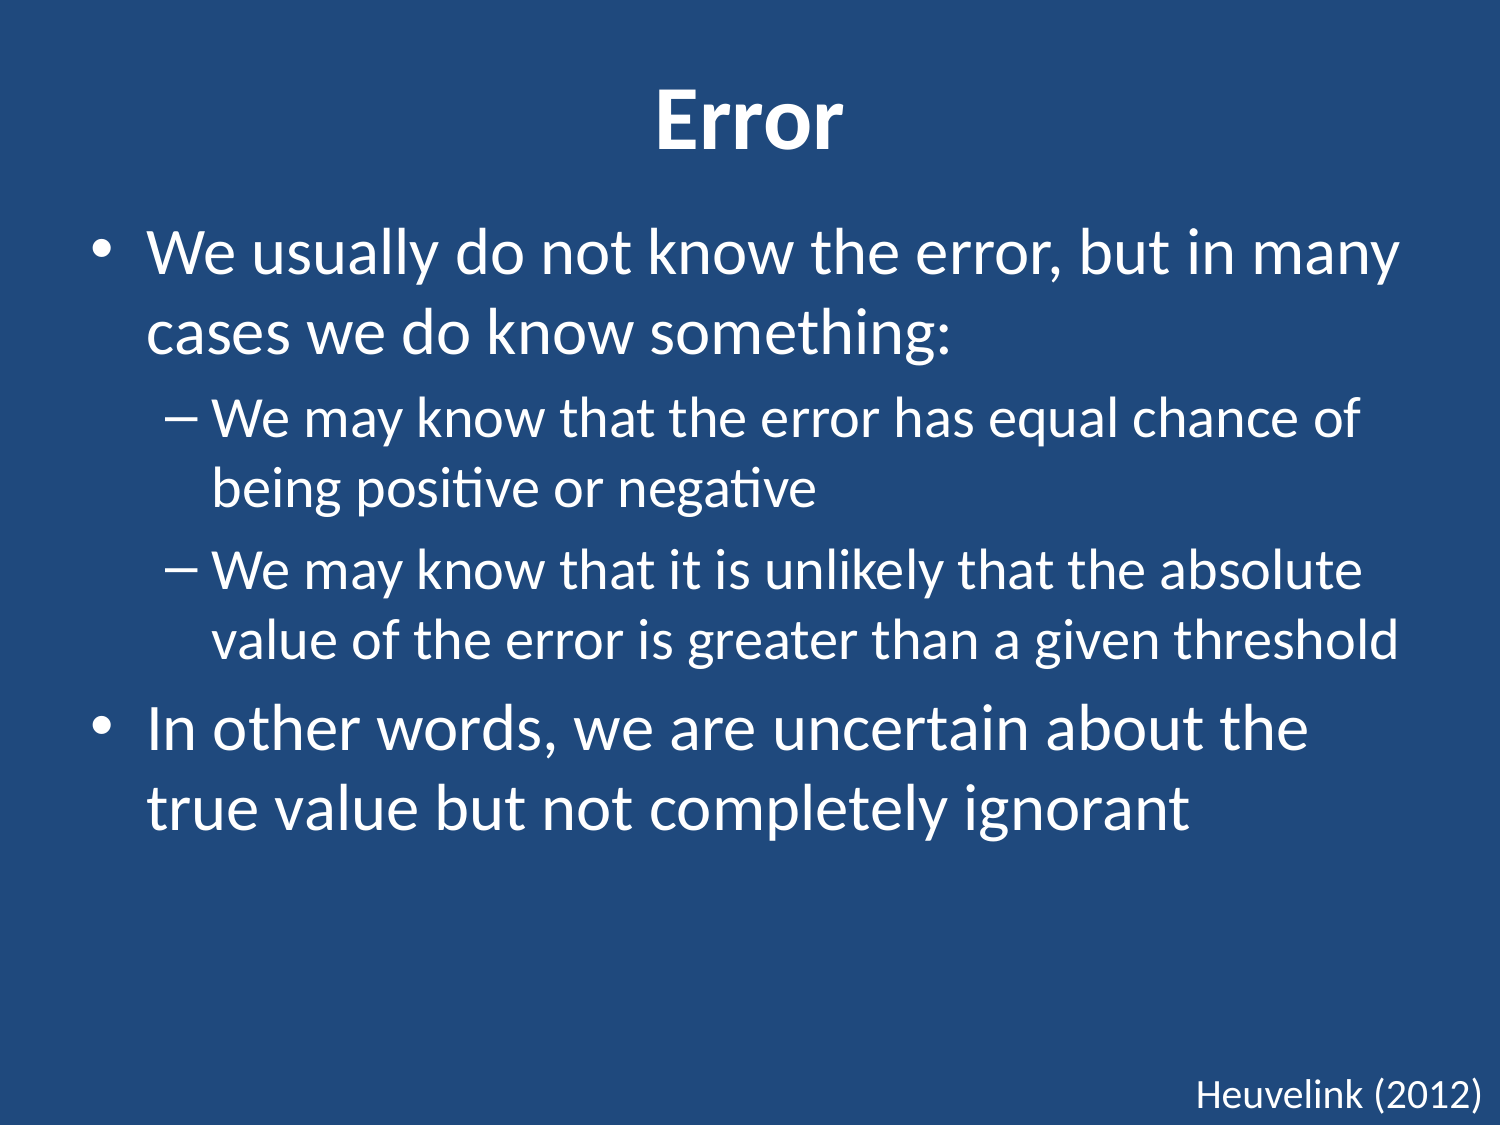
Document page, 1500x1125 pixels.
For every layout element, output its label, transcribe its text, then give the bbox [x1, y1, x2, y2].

list We usually do not know the error, but in many cases we do know something: We may know that the error has equal chance of being positive or negative We may know that it is unlikely that the absolute value of the error is greater than a given threshold In other words, we are uncertain about the true value but not completely ignorant [75, 200, 1425, 1040]
title Error [75, 37, 1425, 188]
text_box Heuvelink (2012) [1180, 1059, 1499, 1125]
